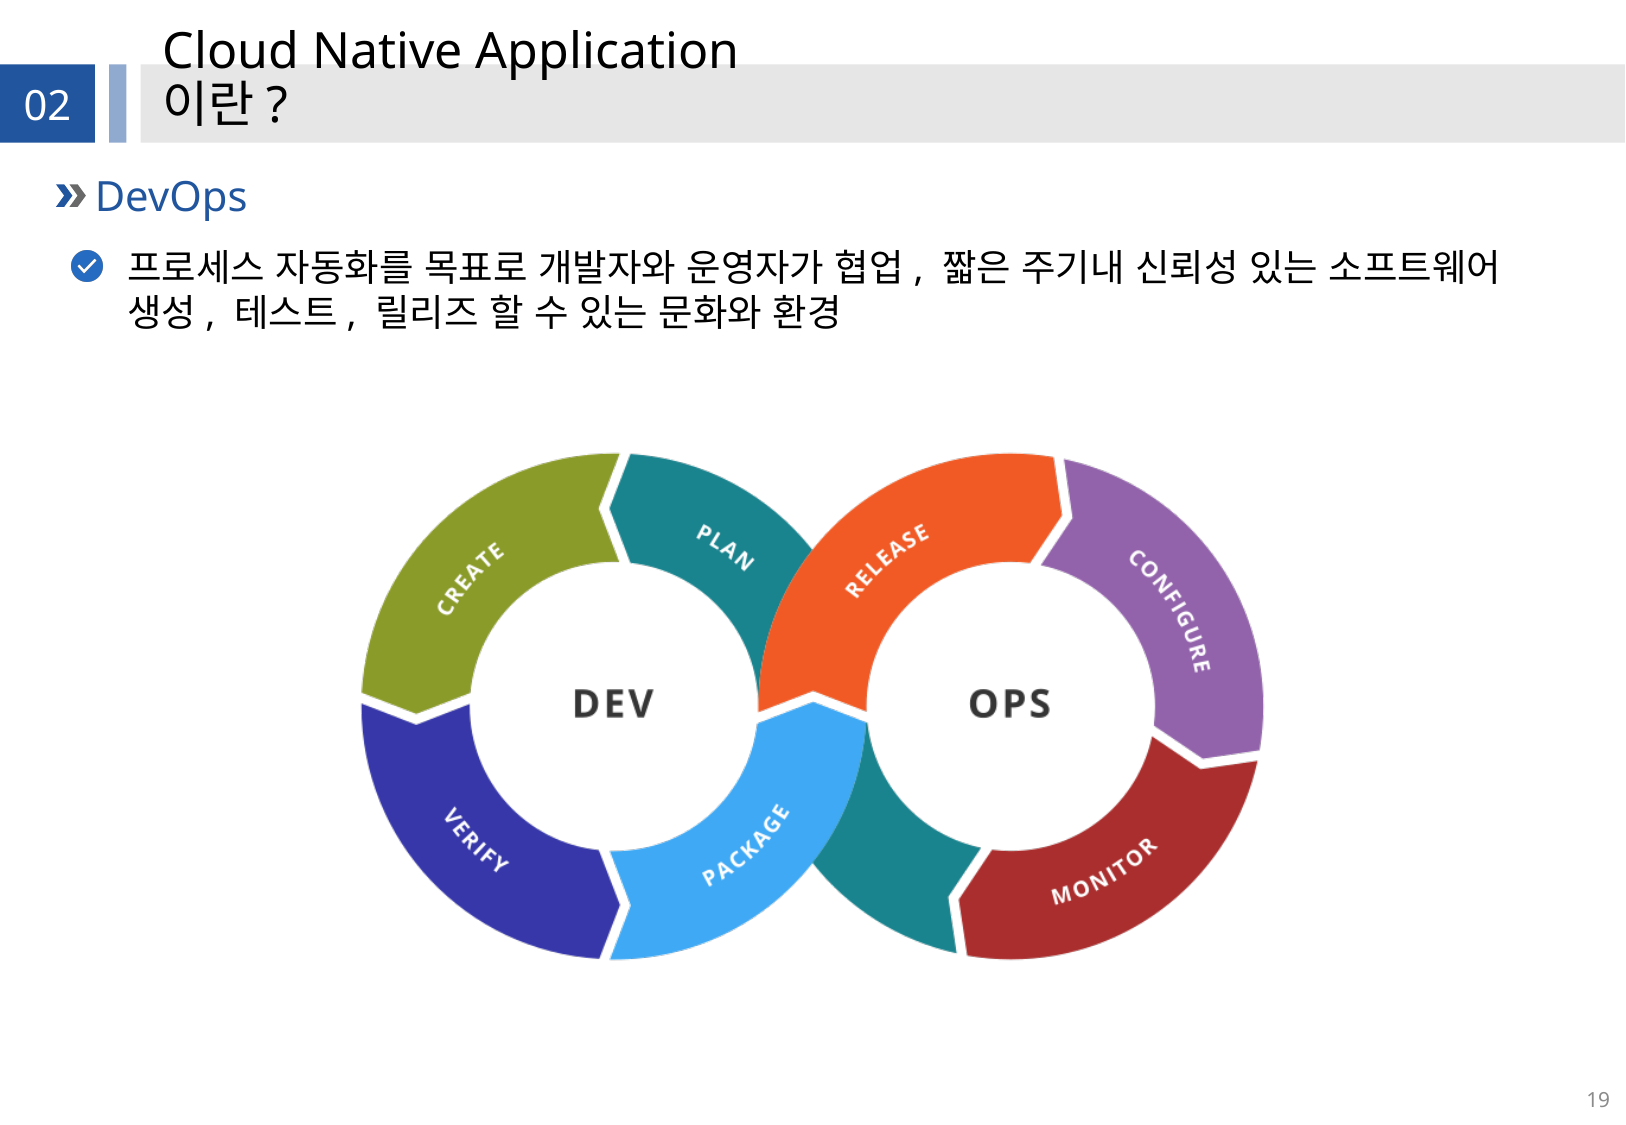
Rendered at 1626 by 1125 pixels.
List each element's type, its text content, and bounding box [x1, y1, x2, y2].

slide_number 19 [1455, 1070, 1625, 1125]
list DevOps [94, 175, 1568, 221]
list 02 [12, 83, 83, 130]
picture [357, 448, 1268, 965]
picture [71, 250, 103, 282]
title Cloud Native Application이란? [162, 78, 842, 134]
text_box 프로세스 자동화를 목표로 개발자와 운영자가 협업, 짧은 주기내 신뢰성 있는 소프트웨어 생성, 테스트, 릴리즈 할 수 있는 문화와 환경 [56, 236, 1568, 341]
